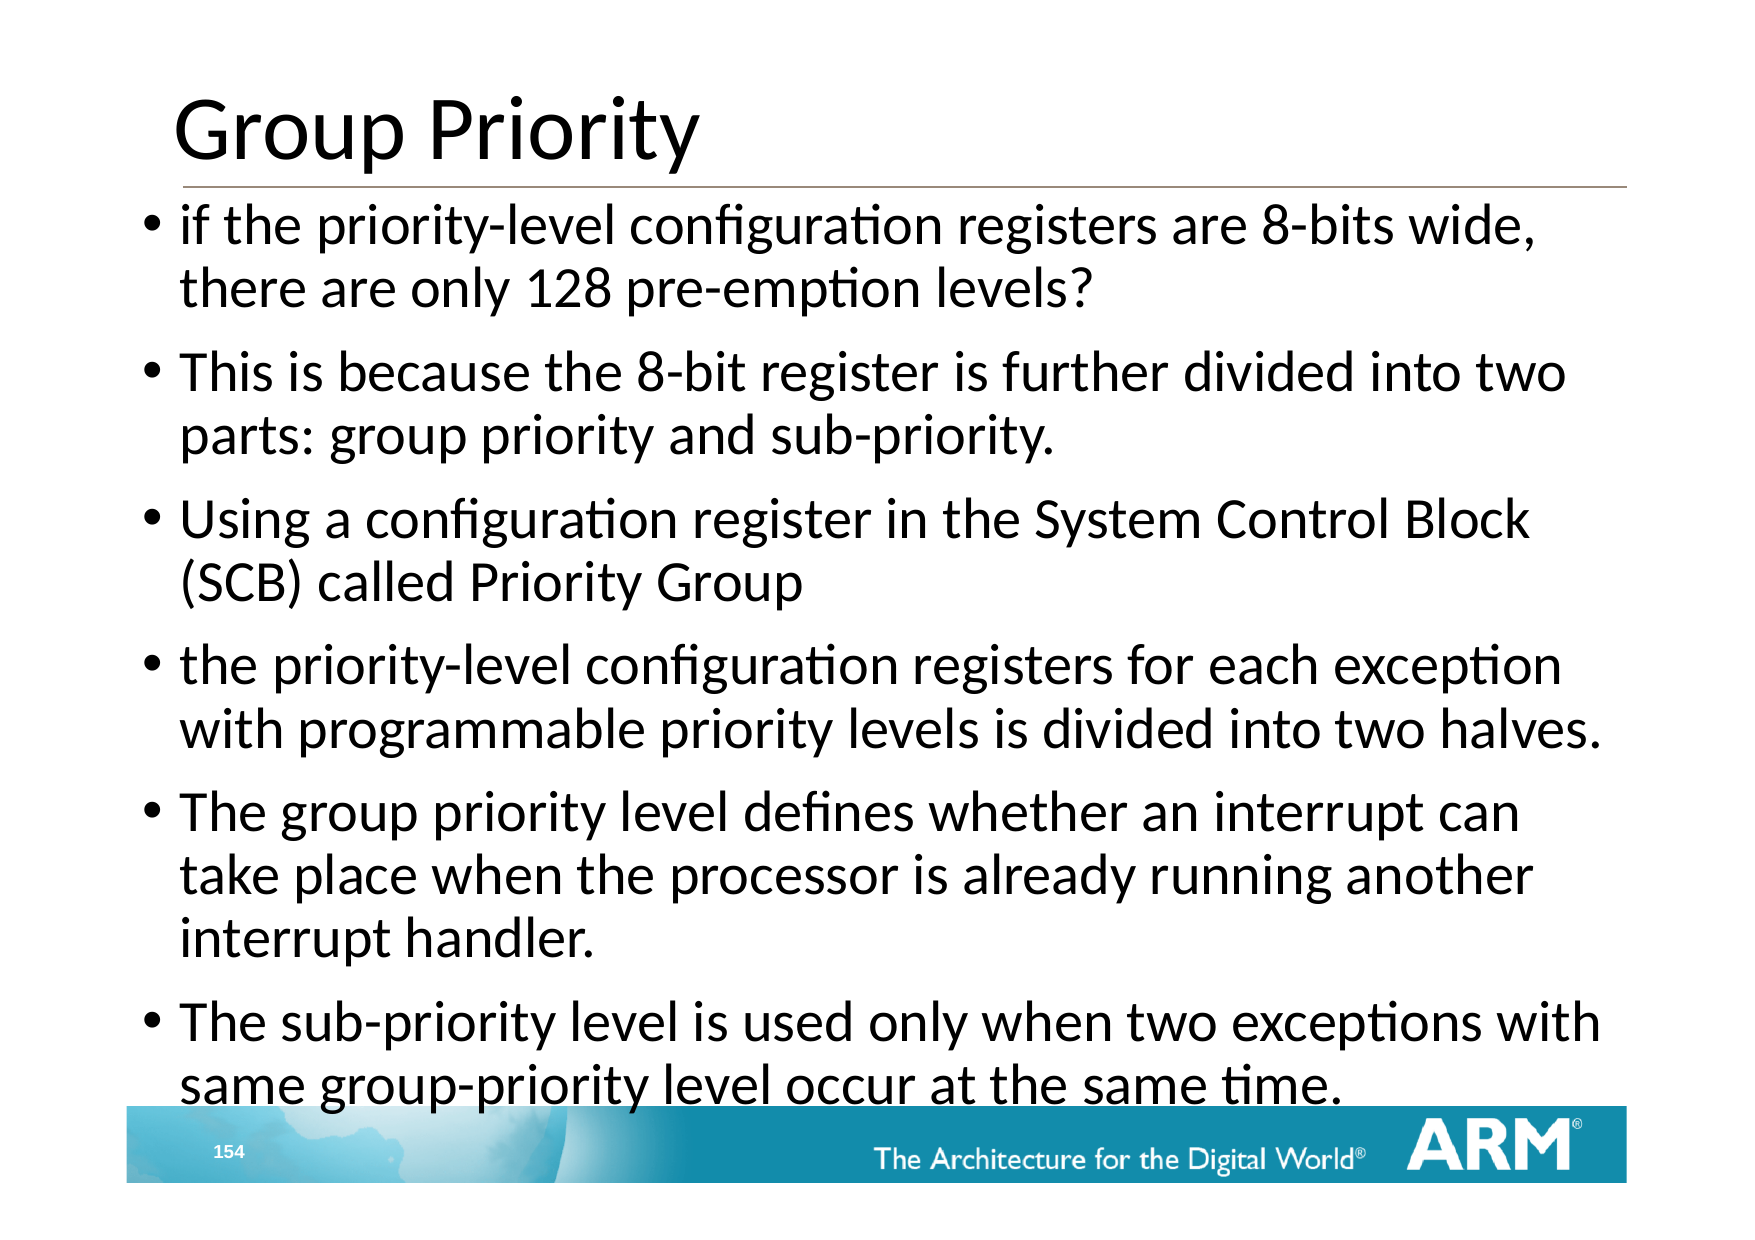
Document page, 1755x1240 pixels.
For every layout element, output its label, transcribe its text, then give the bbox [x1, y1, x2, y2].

picture [126, 1106, 1627, 1183]
slide_number 154 [198, 1139, 287, 1187]
list if the priority-level configuration registers are 8-bits wide, there are only 128 pre-emption levels? This is because the 8-bit register is further divided into two parts: group priority and sub-priority. Using a configuration register in the System Control Block (SCB) called Priority Group the priority-level configuration registers for each exception with programmable priority levels is divided into two halves. The group priority level defines whether an interrupt can take place when the processor is already running another interrupt handler. The sub-priority level is used only when two exceptions with same group-priority level occur at the same time. [142, 194, 1612, 469]
title Group Priority [173, 80, 1581, 172]
